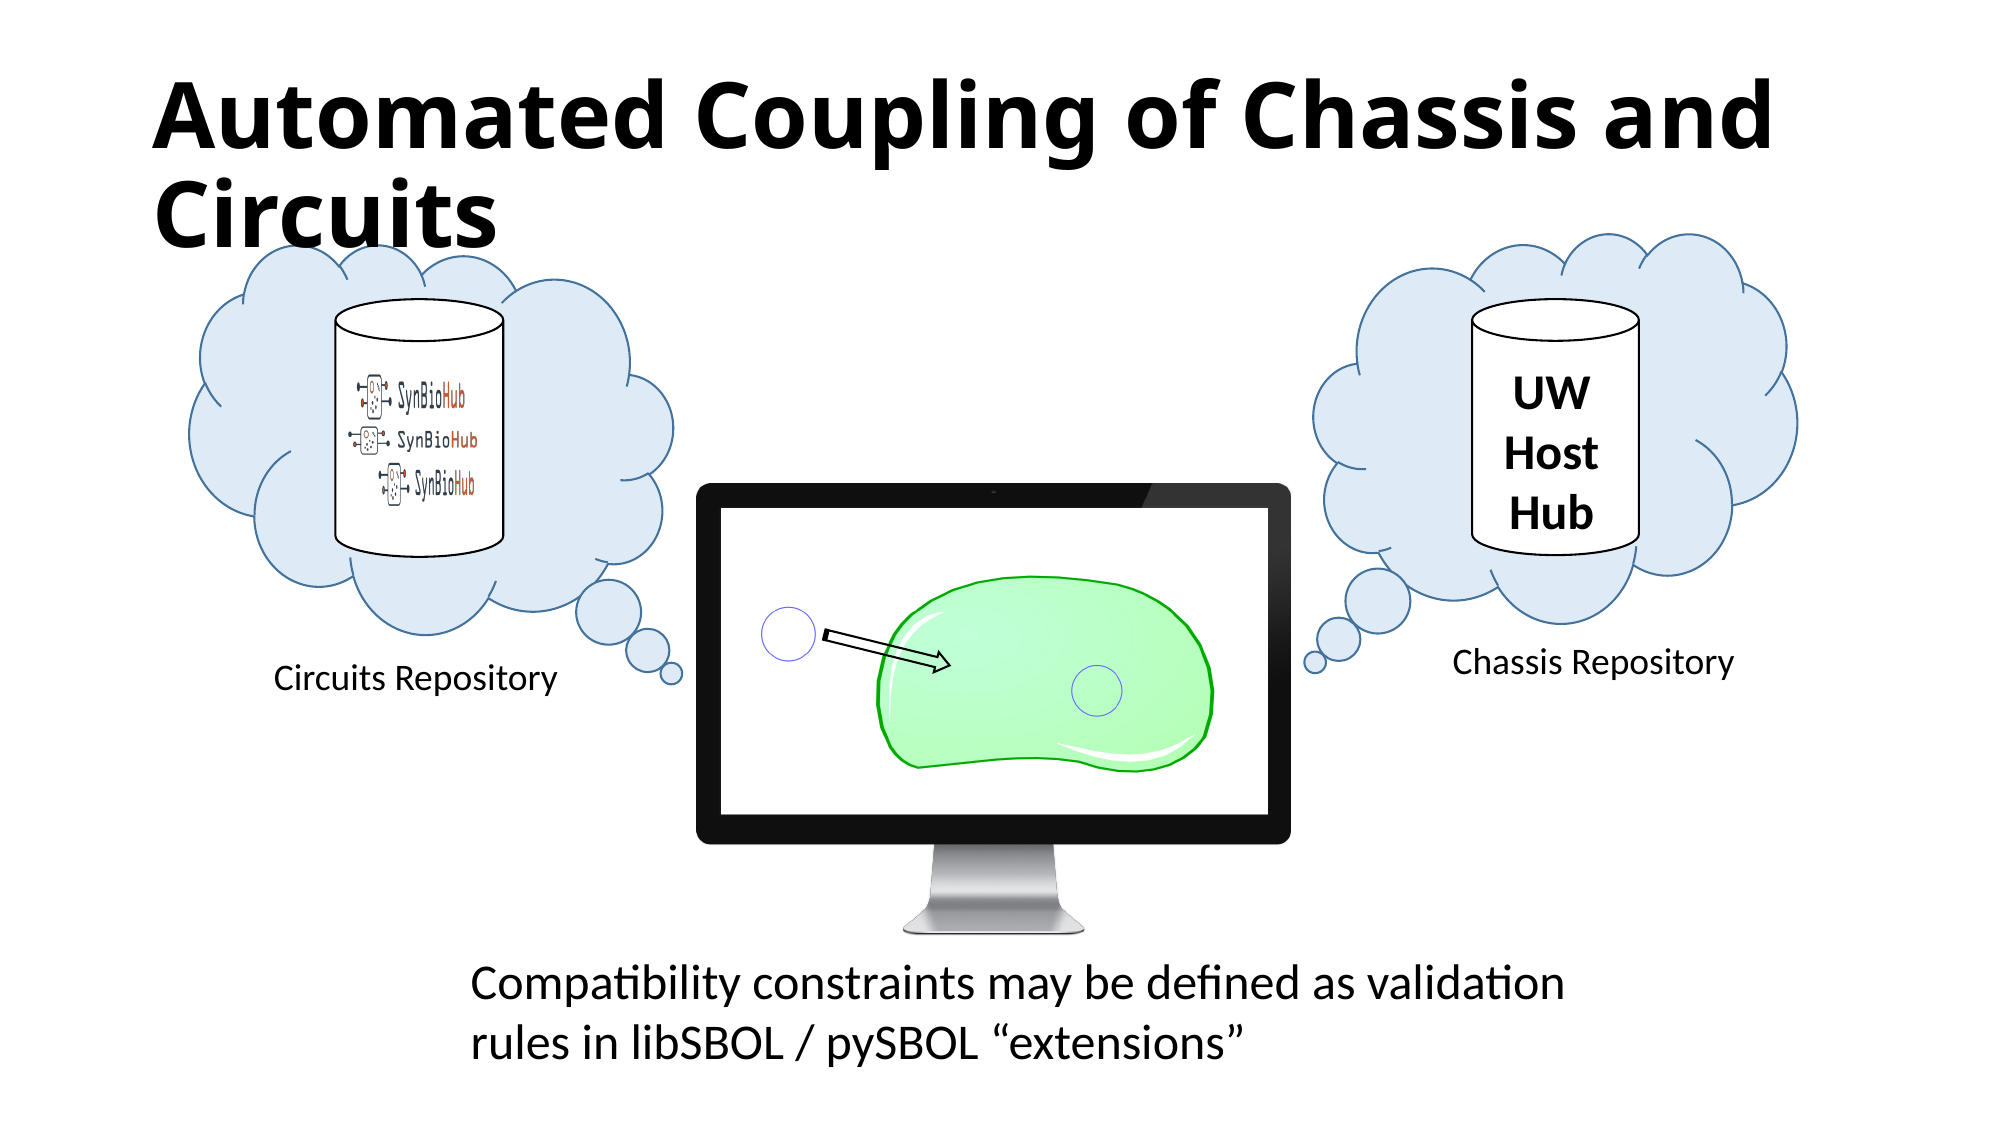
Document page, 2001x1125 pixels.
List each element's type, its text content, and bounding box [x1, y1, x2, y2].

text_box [335, 299, 504, 557]
title Automated Coupling of Chassis and Circuits [137, 59, 1863, 278]
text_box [1472, 299, 1639, 556]
text_box Compatibility constraints may be defined as validation rules in libSBOL / pySBOL “extensions” [455, 942, 1669, 1078]
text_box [696, 483, 1291, 936]
text_box Chassis Repository [1437, 629, 1759, 690]
text_box Circuits Repository [259, 645, 574, 706]
text_box [188, 278, 684, 686]
text_box [1303, 278, 1799, 675]
